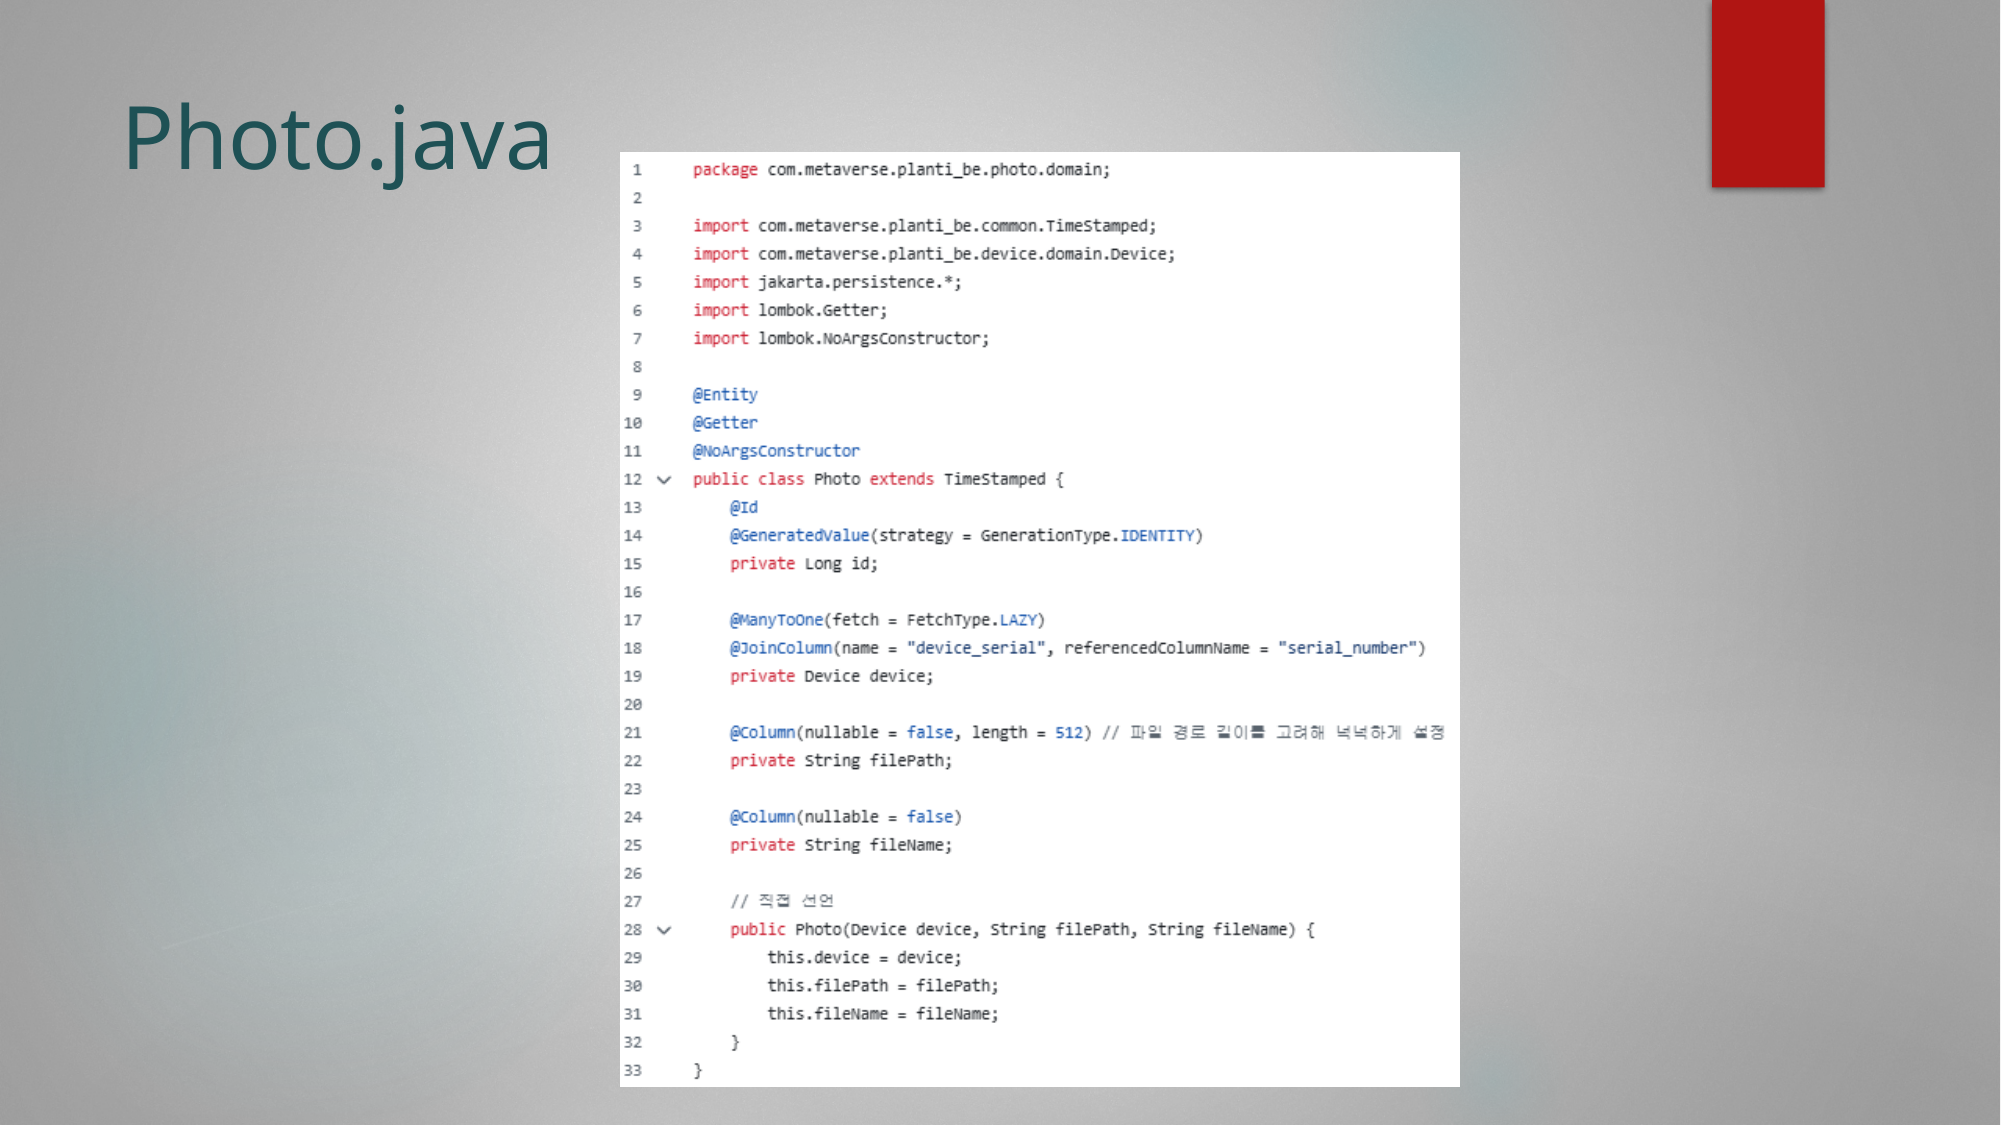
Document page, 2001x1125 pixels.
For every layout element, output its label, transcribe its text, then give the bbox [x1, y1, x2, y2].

picture [0, 0, 2001, 1125]
title Photo.java [106, 74, 1649, 304]
